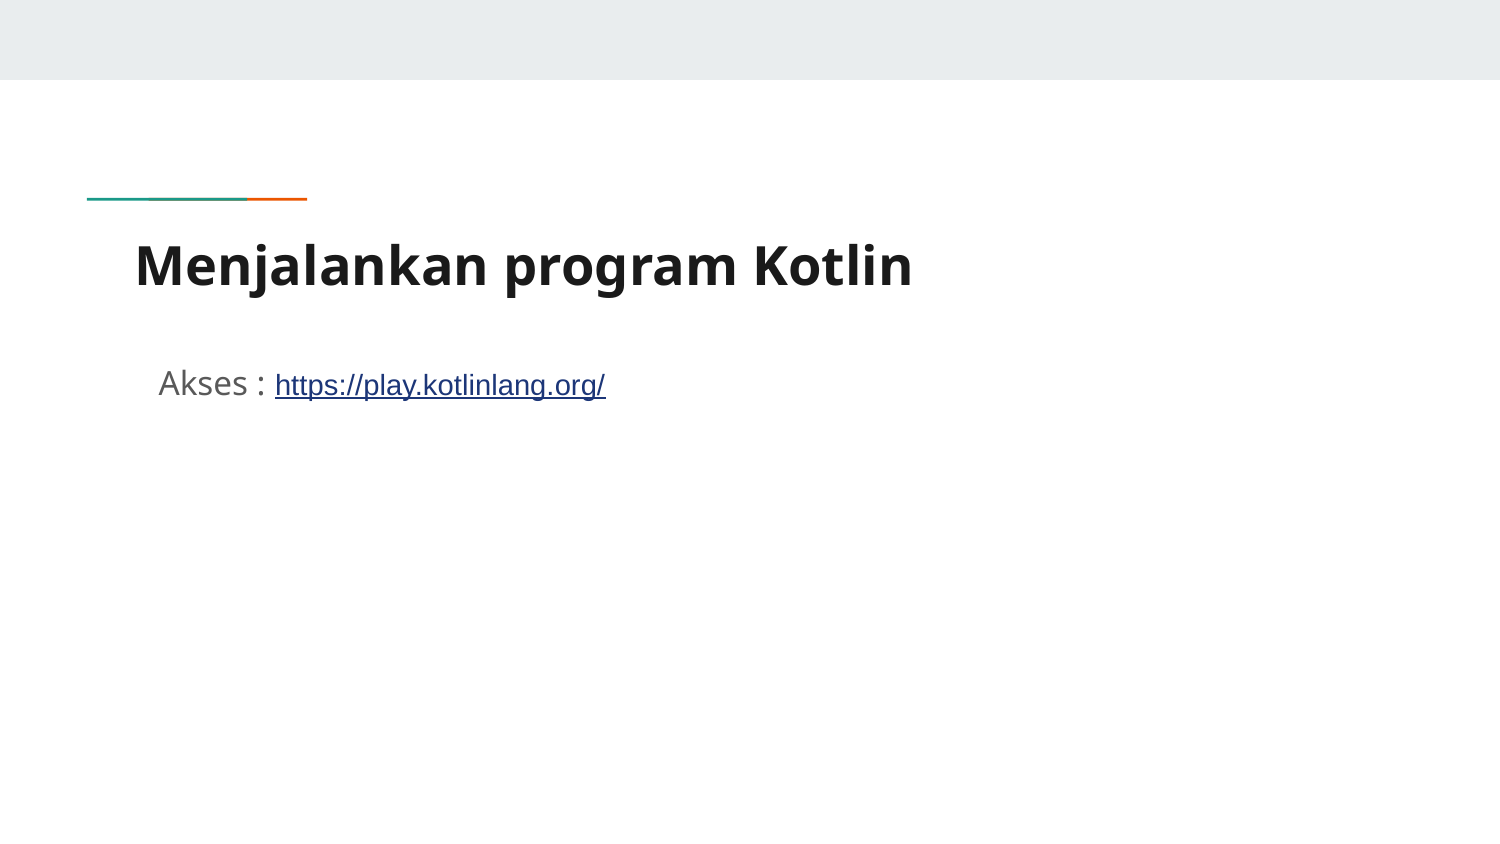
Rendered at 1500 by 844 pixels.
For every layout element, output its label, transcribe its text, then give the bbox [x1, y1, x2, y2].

list Akses : https://play.kotlinlang.org/ [119, 341, 1381, 712]
title Menjalankan program Kotlin [119, 216, 1381, 305]
